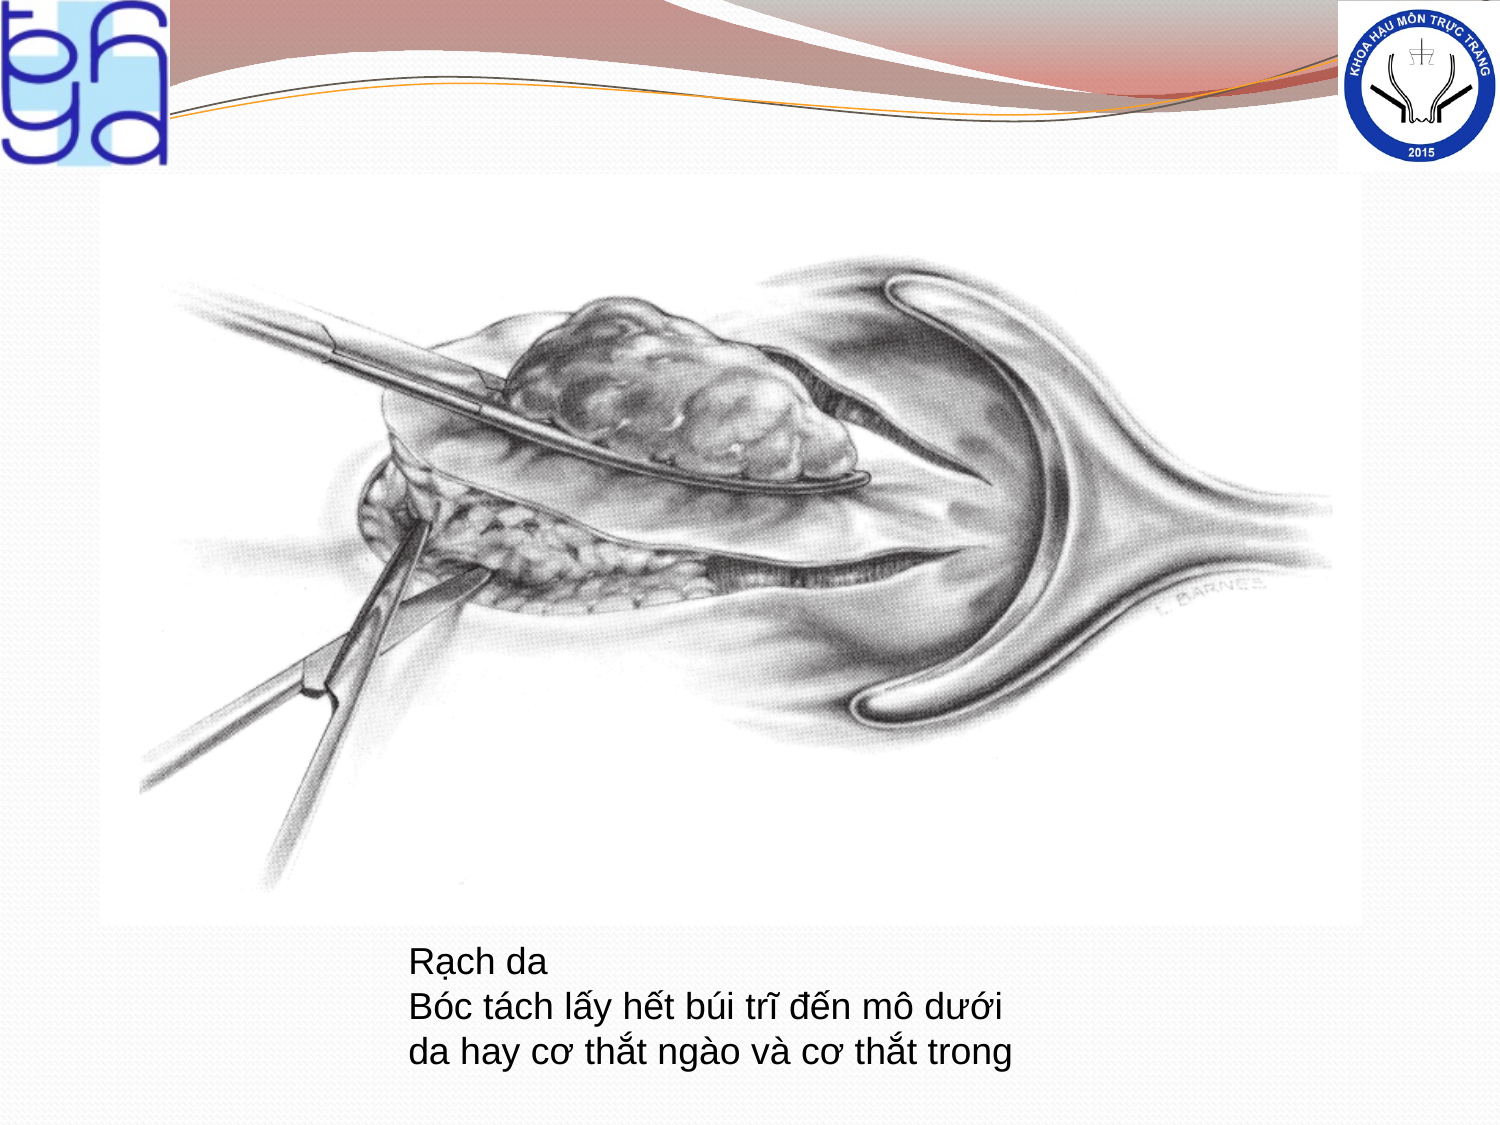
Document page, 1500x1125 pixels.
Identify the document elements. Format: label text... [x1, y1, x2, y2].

picture [99, 174, 1363, 926]
picture [0, 0, 170, 169]
picture [1338, 1, 1500, 172]
text_box Rạch da Bóc tách lấy hết búi trĩ đến mô dưới da hay cơ thắt ngào và cơ thắt trong [393, 938, 1069, 1080]
